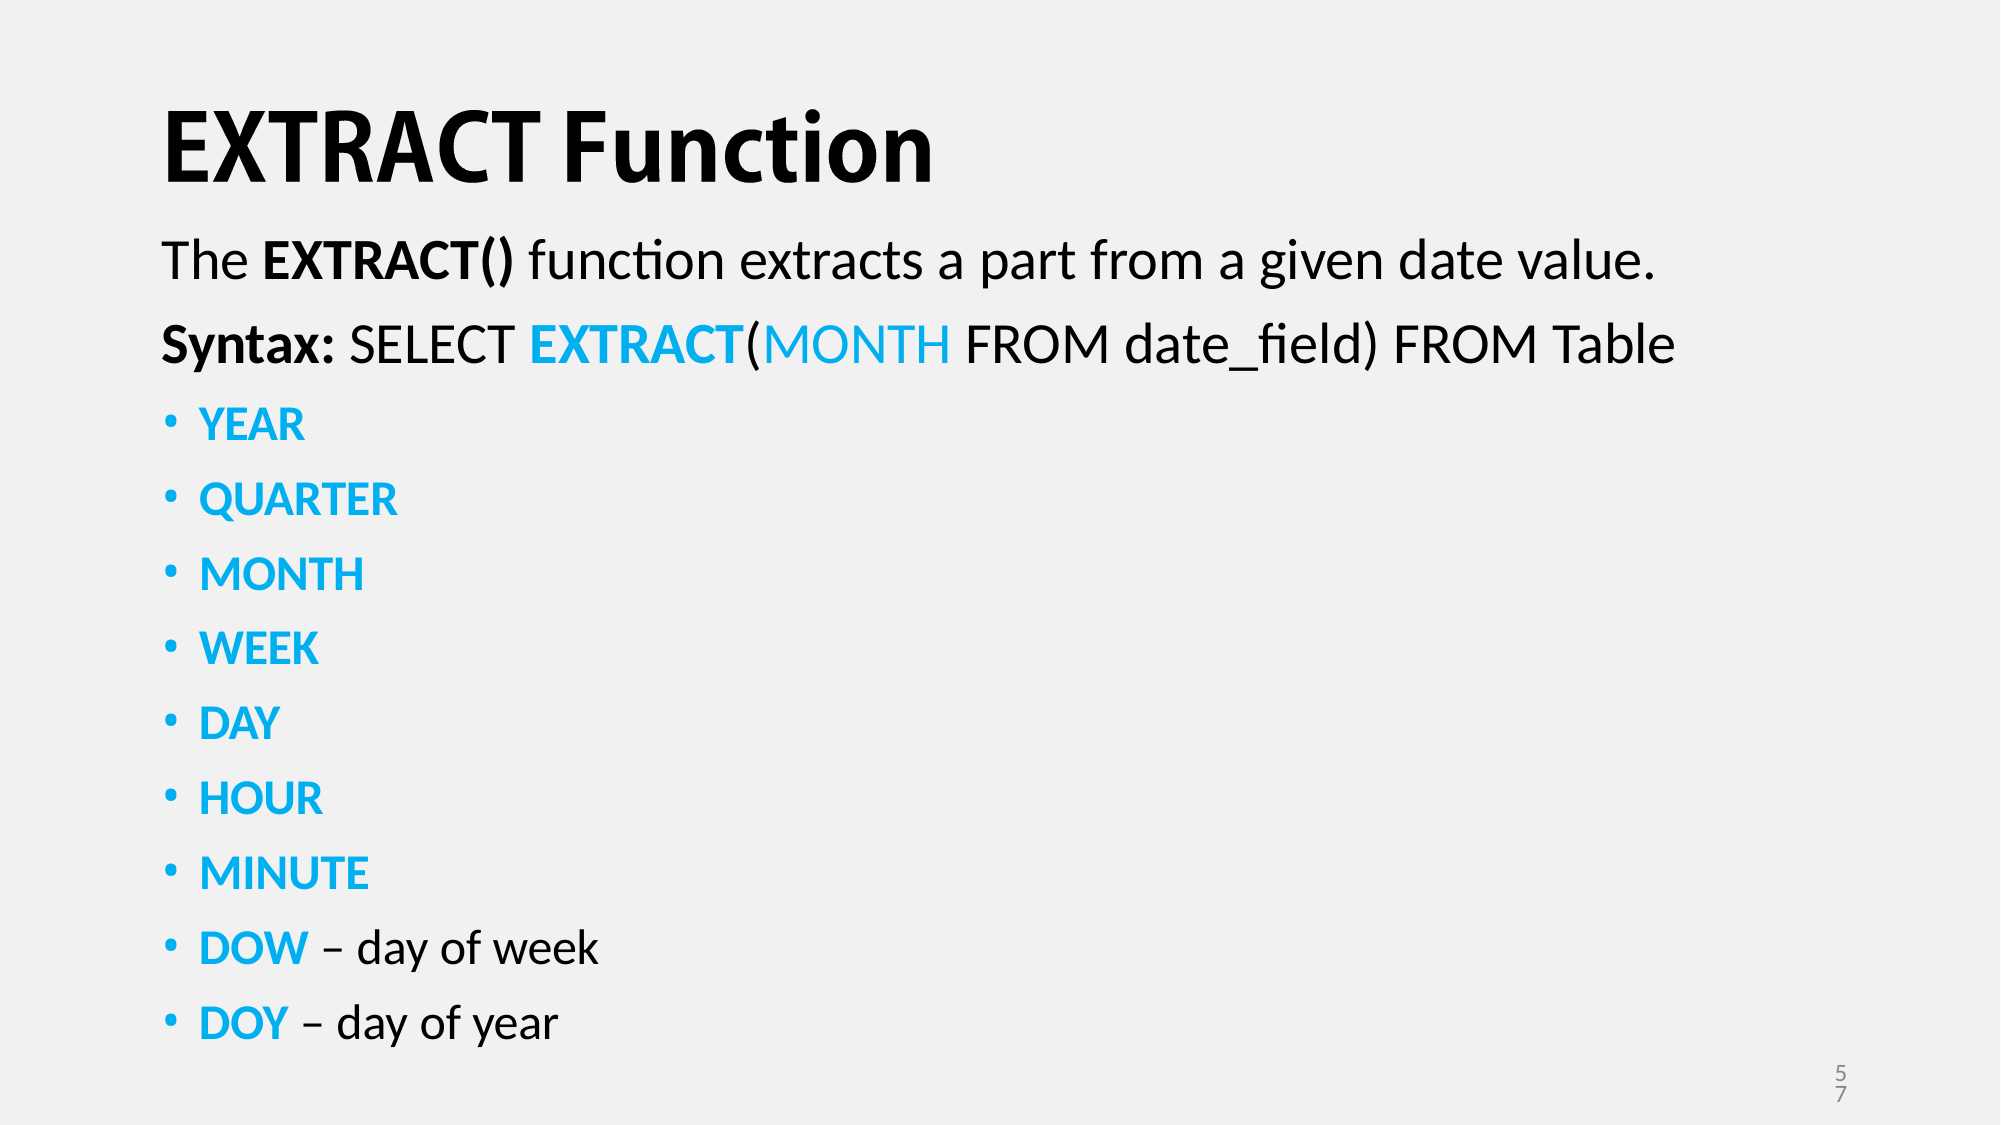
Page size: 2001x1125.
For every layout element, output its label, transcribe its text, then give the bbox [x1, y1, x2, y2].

slide_number 57 [1802, 1060, 1856, 1090]
picture [161, 92, 984, 209]
title The EXTRACT() function extracts a part from a given date value. [159, 219, 1665, 285]
text_box Syntax: SELECT EXTRACT(MONTH FROM date_field) FROM Table YEAR QUARTER MONTH WEEK DAY HOUR MINUTE DOW – day of week DOY – day of year [159, 285, 1688, 1050]
